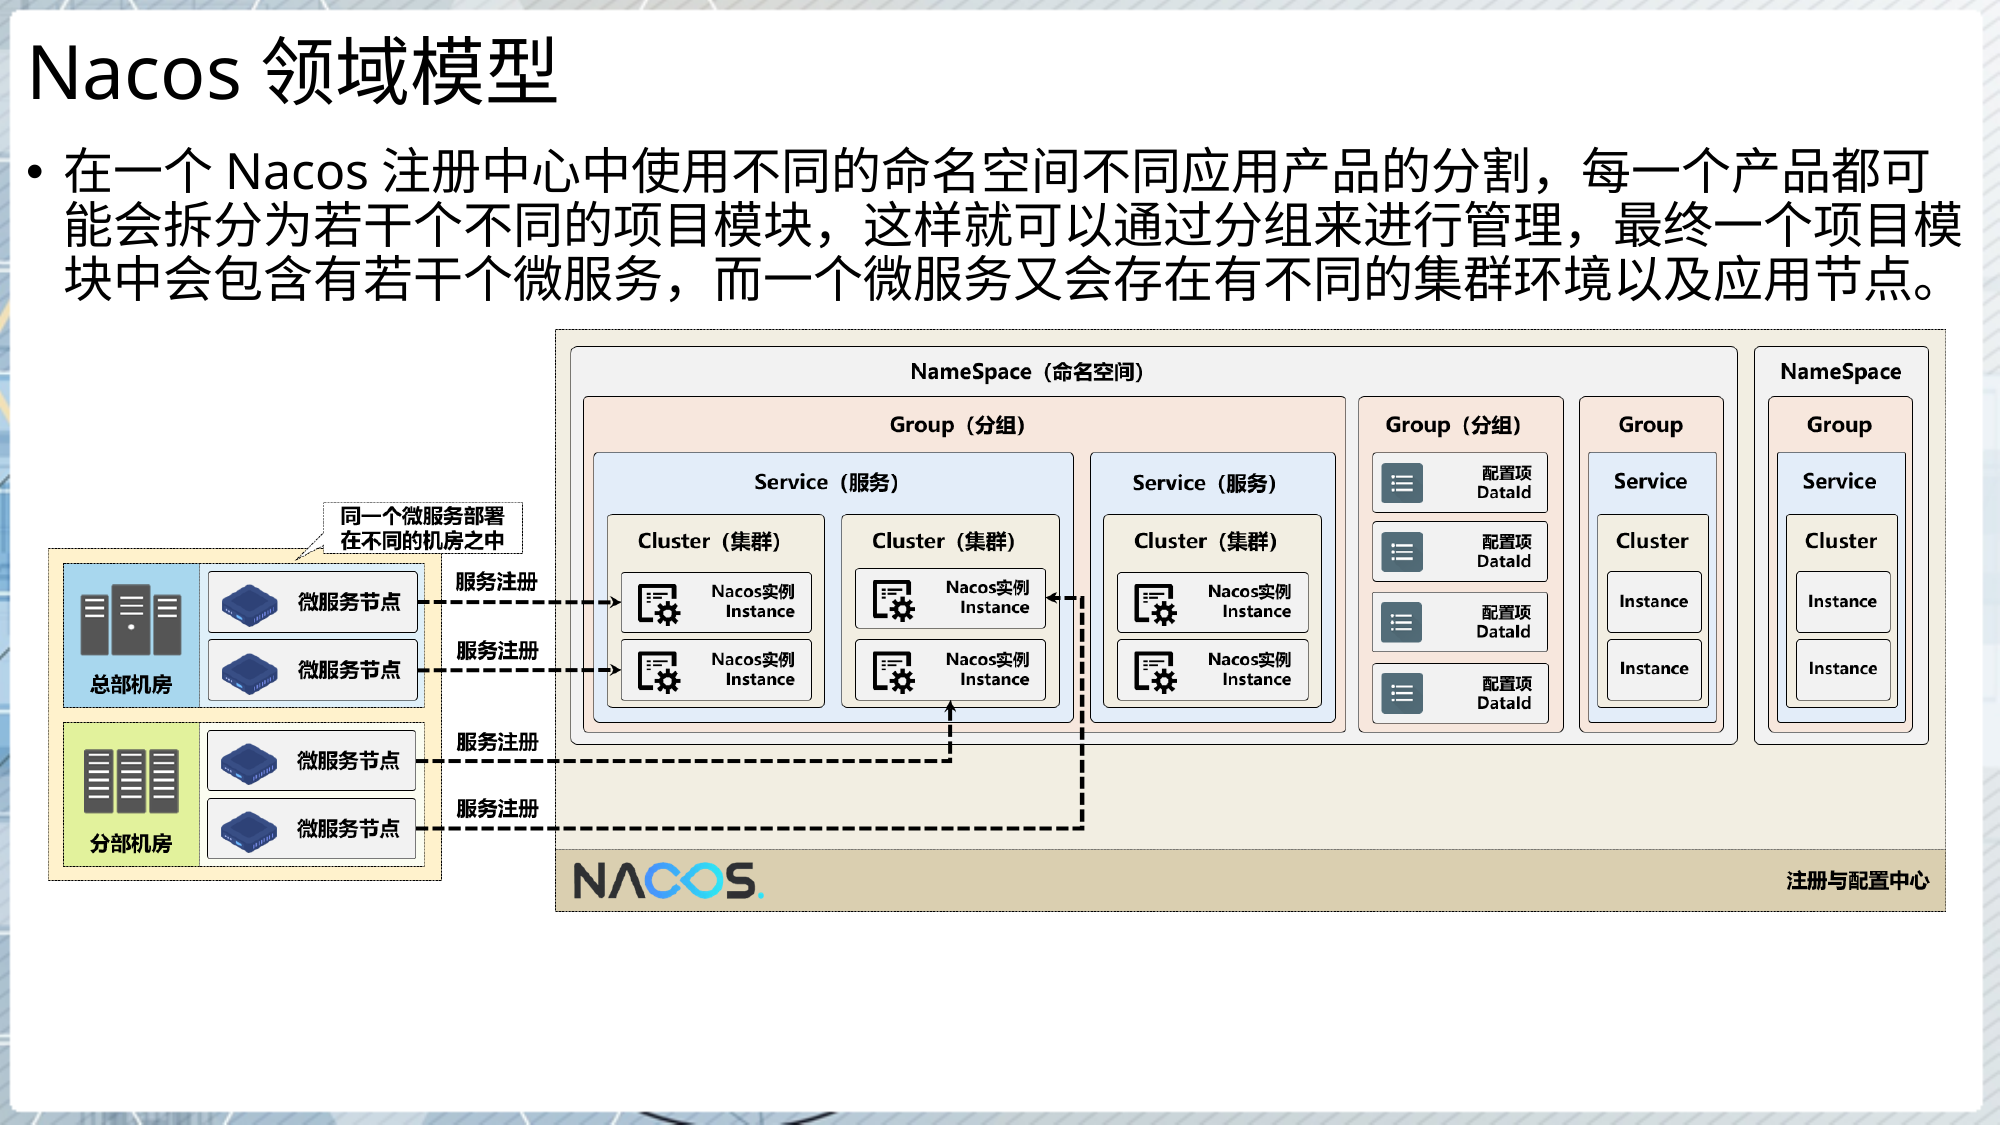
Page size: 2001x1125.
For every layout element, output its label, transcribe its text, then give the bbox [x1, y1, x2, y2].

title Nacos领域模型 [11, 11, 1983, 139]
list 在一个Nacos注册中心中使用不同的命名空间不同应用产品的分割，每一个产品都可能会拆分为若干个不同的项目模块，这样就可以通过分组来进行管理，最终一个项目模块中会包含有若干个微服务，而一个微服务又会存在有不同的集群环境以及应用节点。 [11, 139, 1983, 1113]
picture [0, 0, 2000, 1125]
